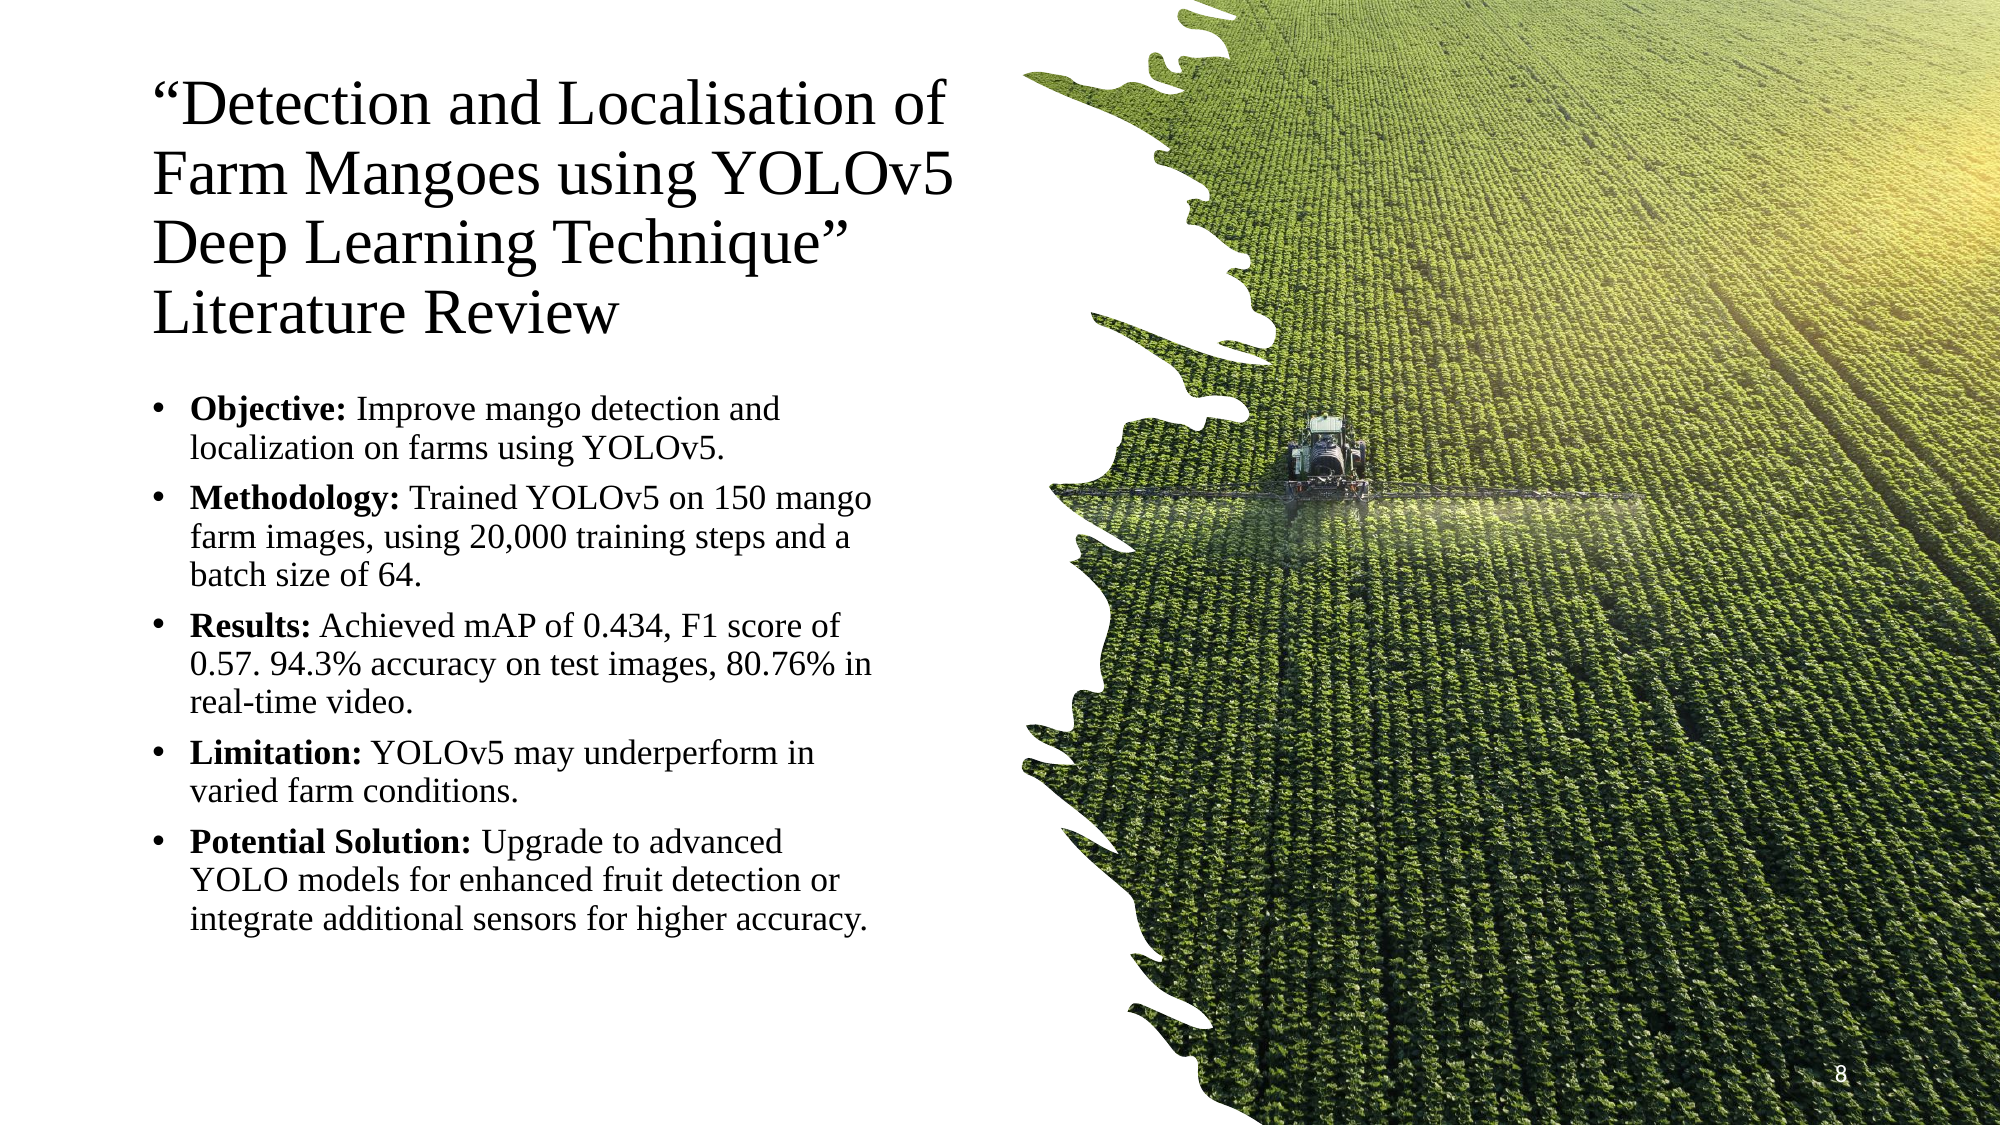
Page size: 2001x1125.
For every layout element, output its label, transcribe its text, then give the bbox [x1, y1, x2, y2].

list Objective: Improve mango detection and localization on farms using YOLOv5. Methodology: Trained YOLOv5 on 150 mango farm images, using 20,000 training steps and a batch size of 64. Results: Achieved mAP of 0.434, F1 score of 0.57. 94.3% accuracy on test images, 80.76% in real-time video. Limitation: YOLOv5 may underperform in varied farm conditions. Potential Solution: Upgrade to advanced YOLO models for enhanced fruit detection or integrate additional sensors for higher accuracy. [137, 382, 896, 1014]
title “Detection and Localisation of Farm Mangoes using YOLOv5 Deep Learning Technique” Literature Review [137, 59, 999, 357]
text_box [0, 0, 1021, 1125]
picture [1021, 0, 2000, 1125]
